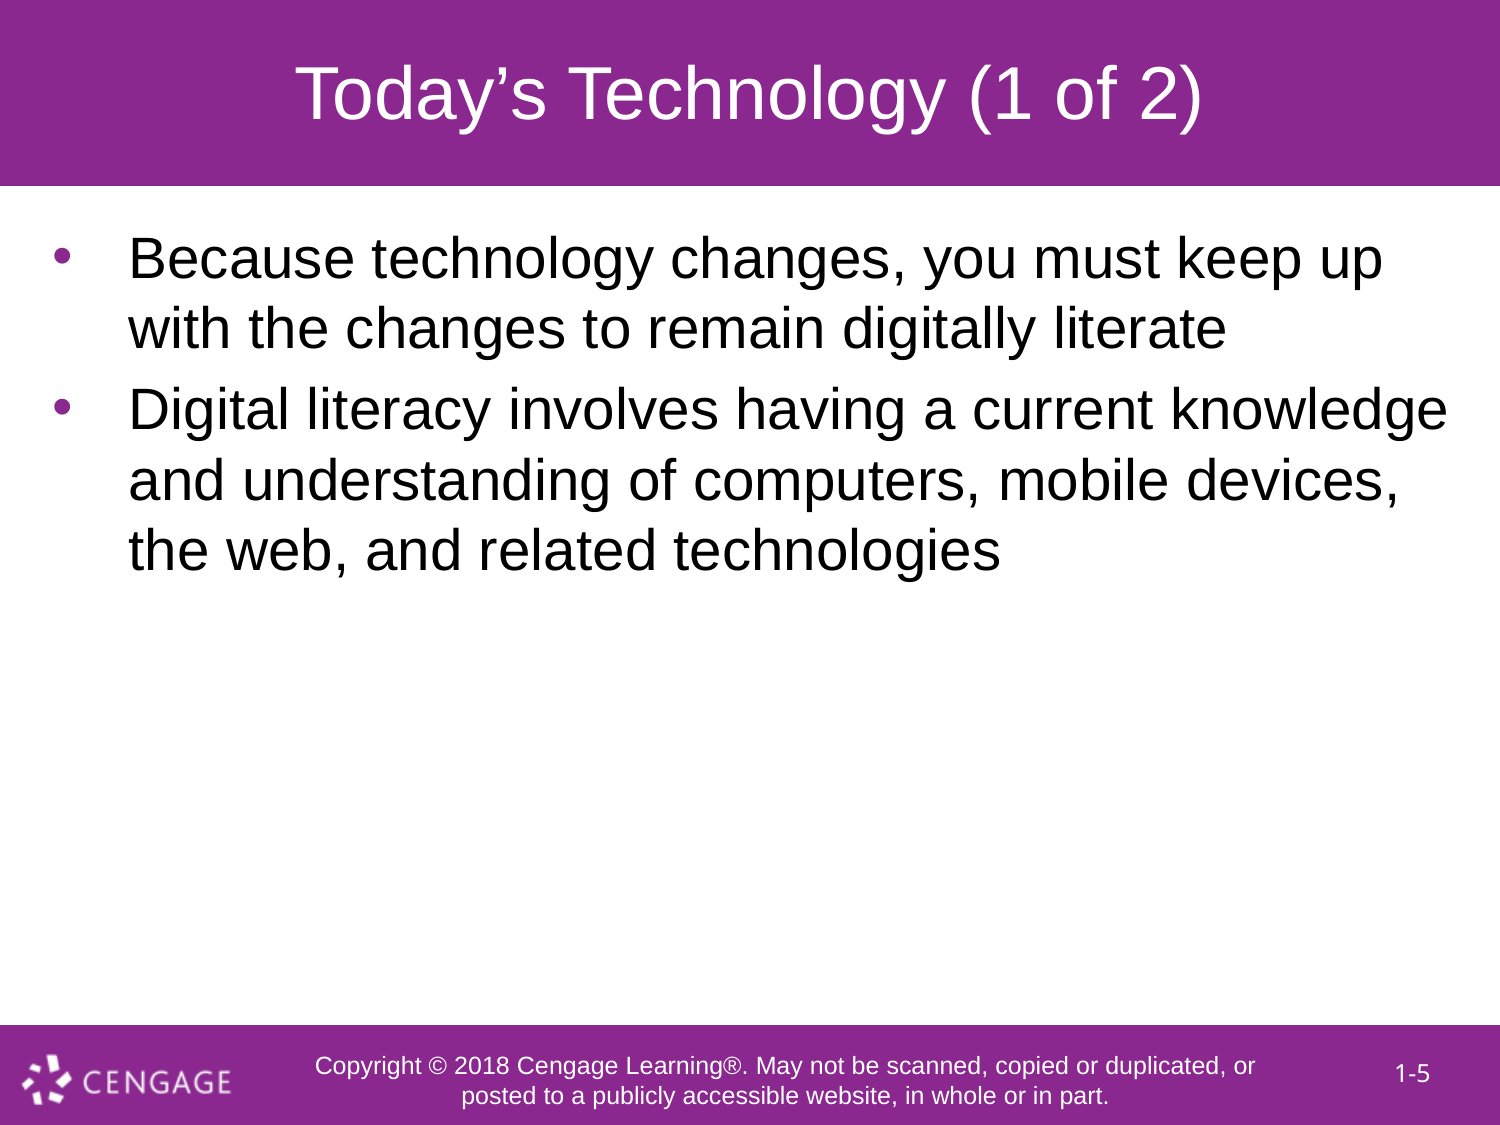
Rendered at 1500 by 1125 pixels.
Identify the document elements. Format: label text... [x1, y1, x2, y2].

picture [12, 1045, 236, 1113]
list Because technology changes, you must keep up with the changes to remain digitally literate Digital literacy involves having a current knowledge and understanding of computers, mobile devices, the web, and related technologies [37, 212, 1475, 1005]
title Today’s Technology (1 of 2) [7, 4, 1493, 175]
